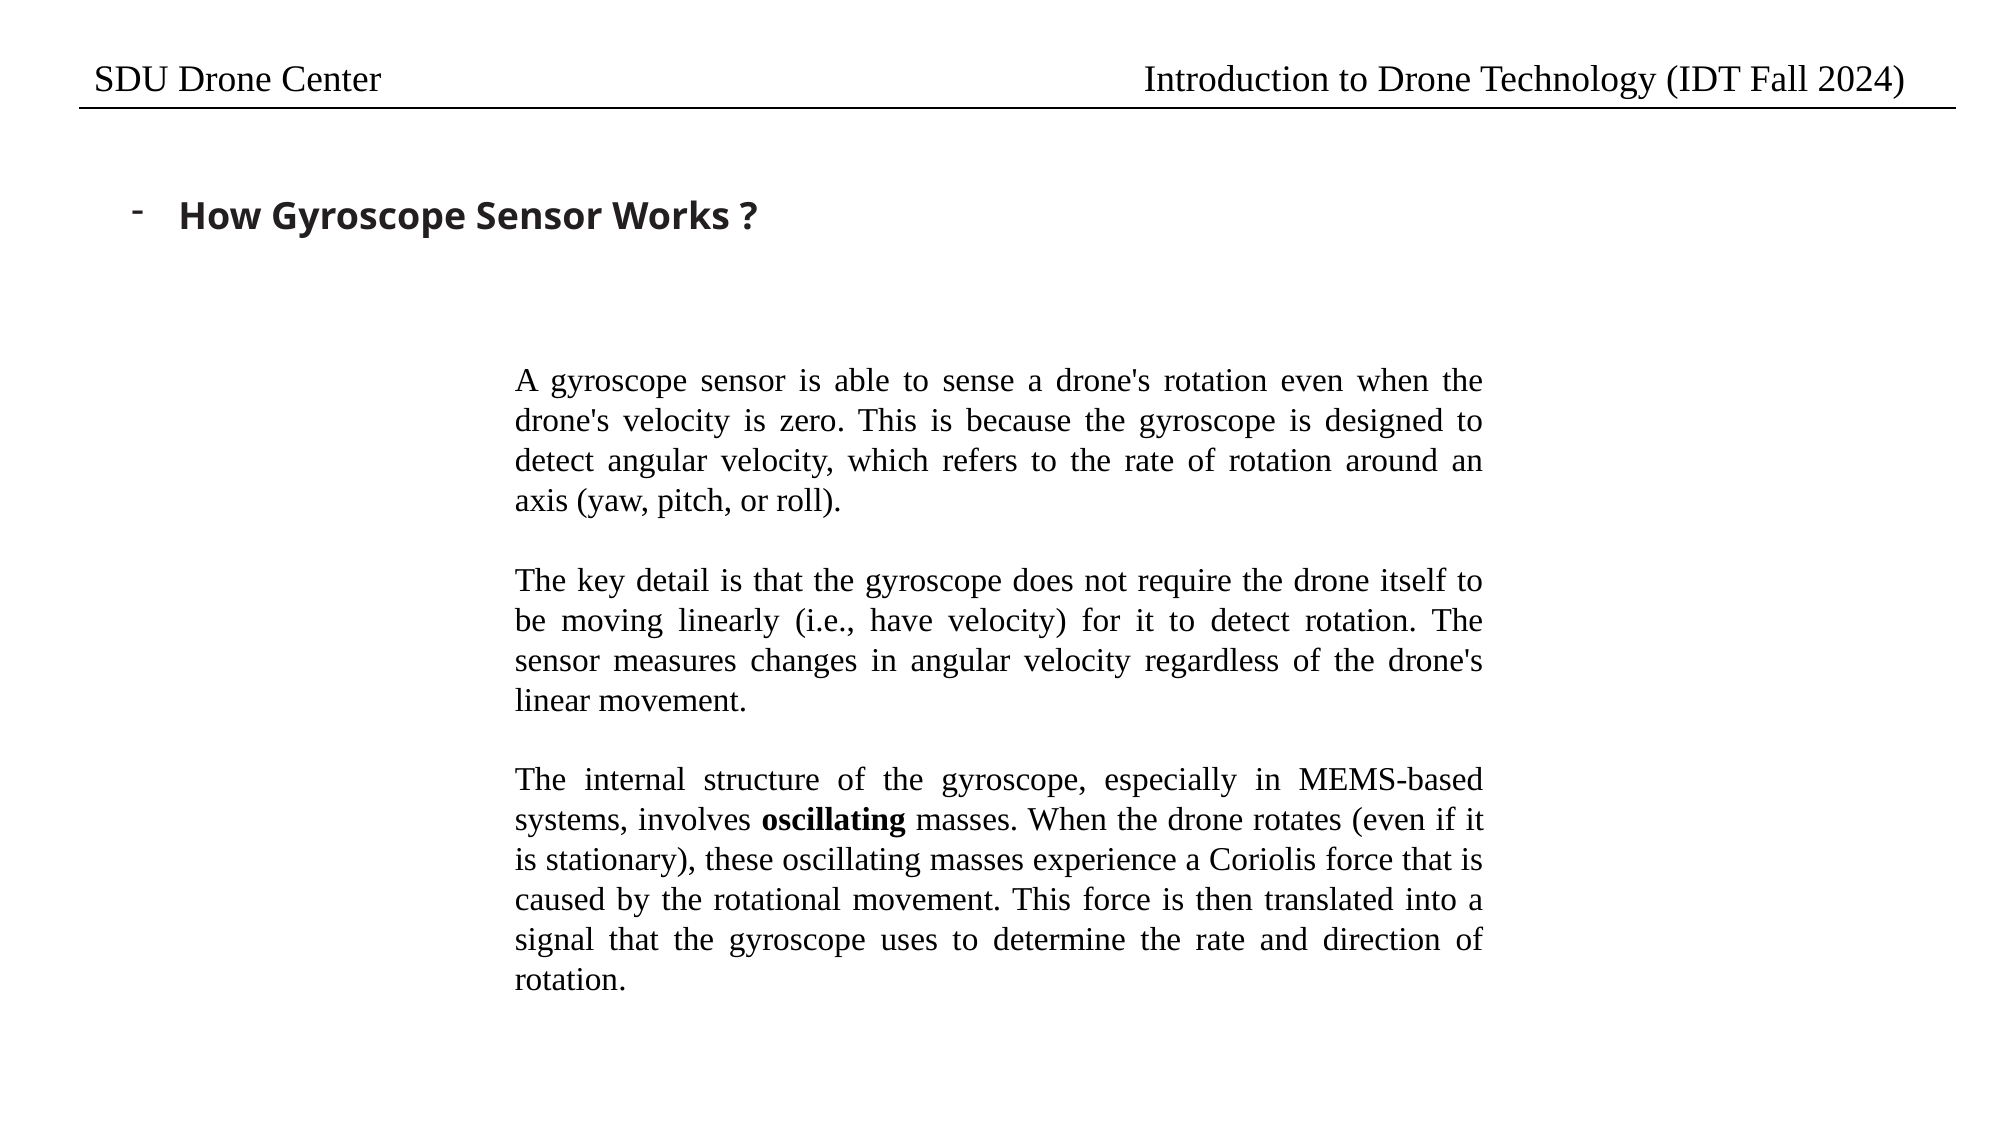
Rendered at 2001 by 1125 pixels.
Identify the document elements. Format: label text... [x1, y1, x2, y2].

text_box How Gyroscope Sensor Works ? [116, 184, 928, 245]
text_box A gyroscope sensor is able to sense a drone's rotation even when the drone's velocity is zero. This is because the gyroscope is designed to detect angular velocity, which refers to the rate of rotation around an axis (yaw, pitch, or roll). The key detail is that the gyroscope does not require the drone itself to be moving linearly (i.e., have velocity) for it to detect rotation. The sensor measures changes in angular velocity regardless of the drone's linear movement. The internal structure of the gyroscope, especially in MEMS-based systems, involves oscillating masses. When the drone rotates (even if it is stationary), these oscillating masses experience a Coriolis force that is caused by the rotational movement. This force is then translated into a signal that the gyroscope uses to determine the rate and direction of rotation. [500, 351, 1500, 1005]
text_box SDU Drone Center Introduction to Drone Technology (IDT Fall 2024) [79, 46, 1947, 107]
